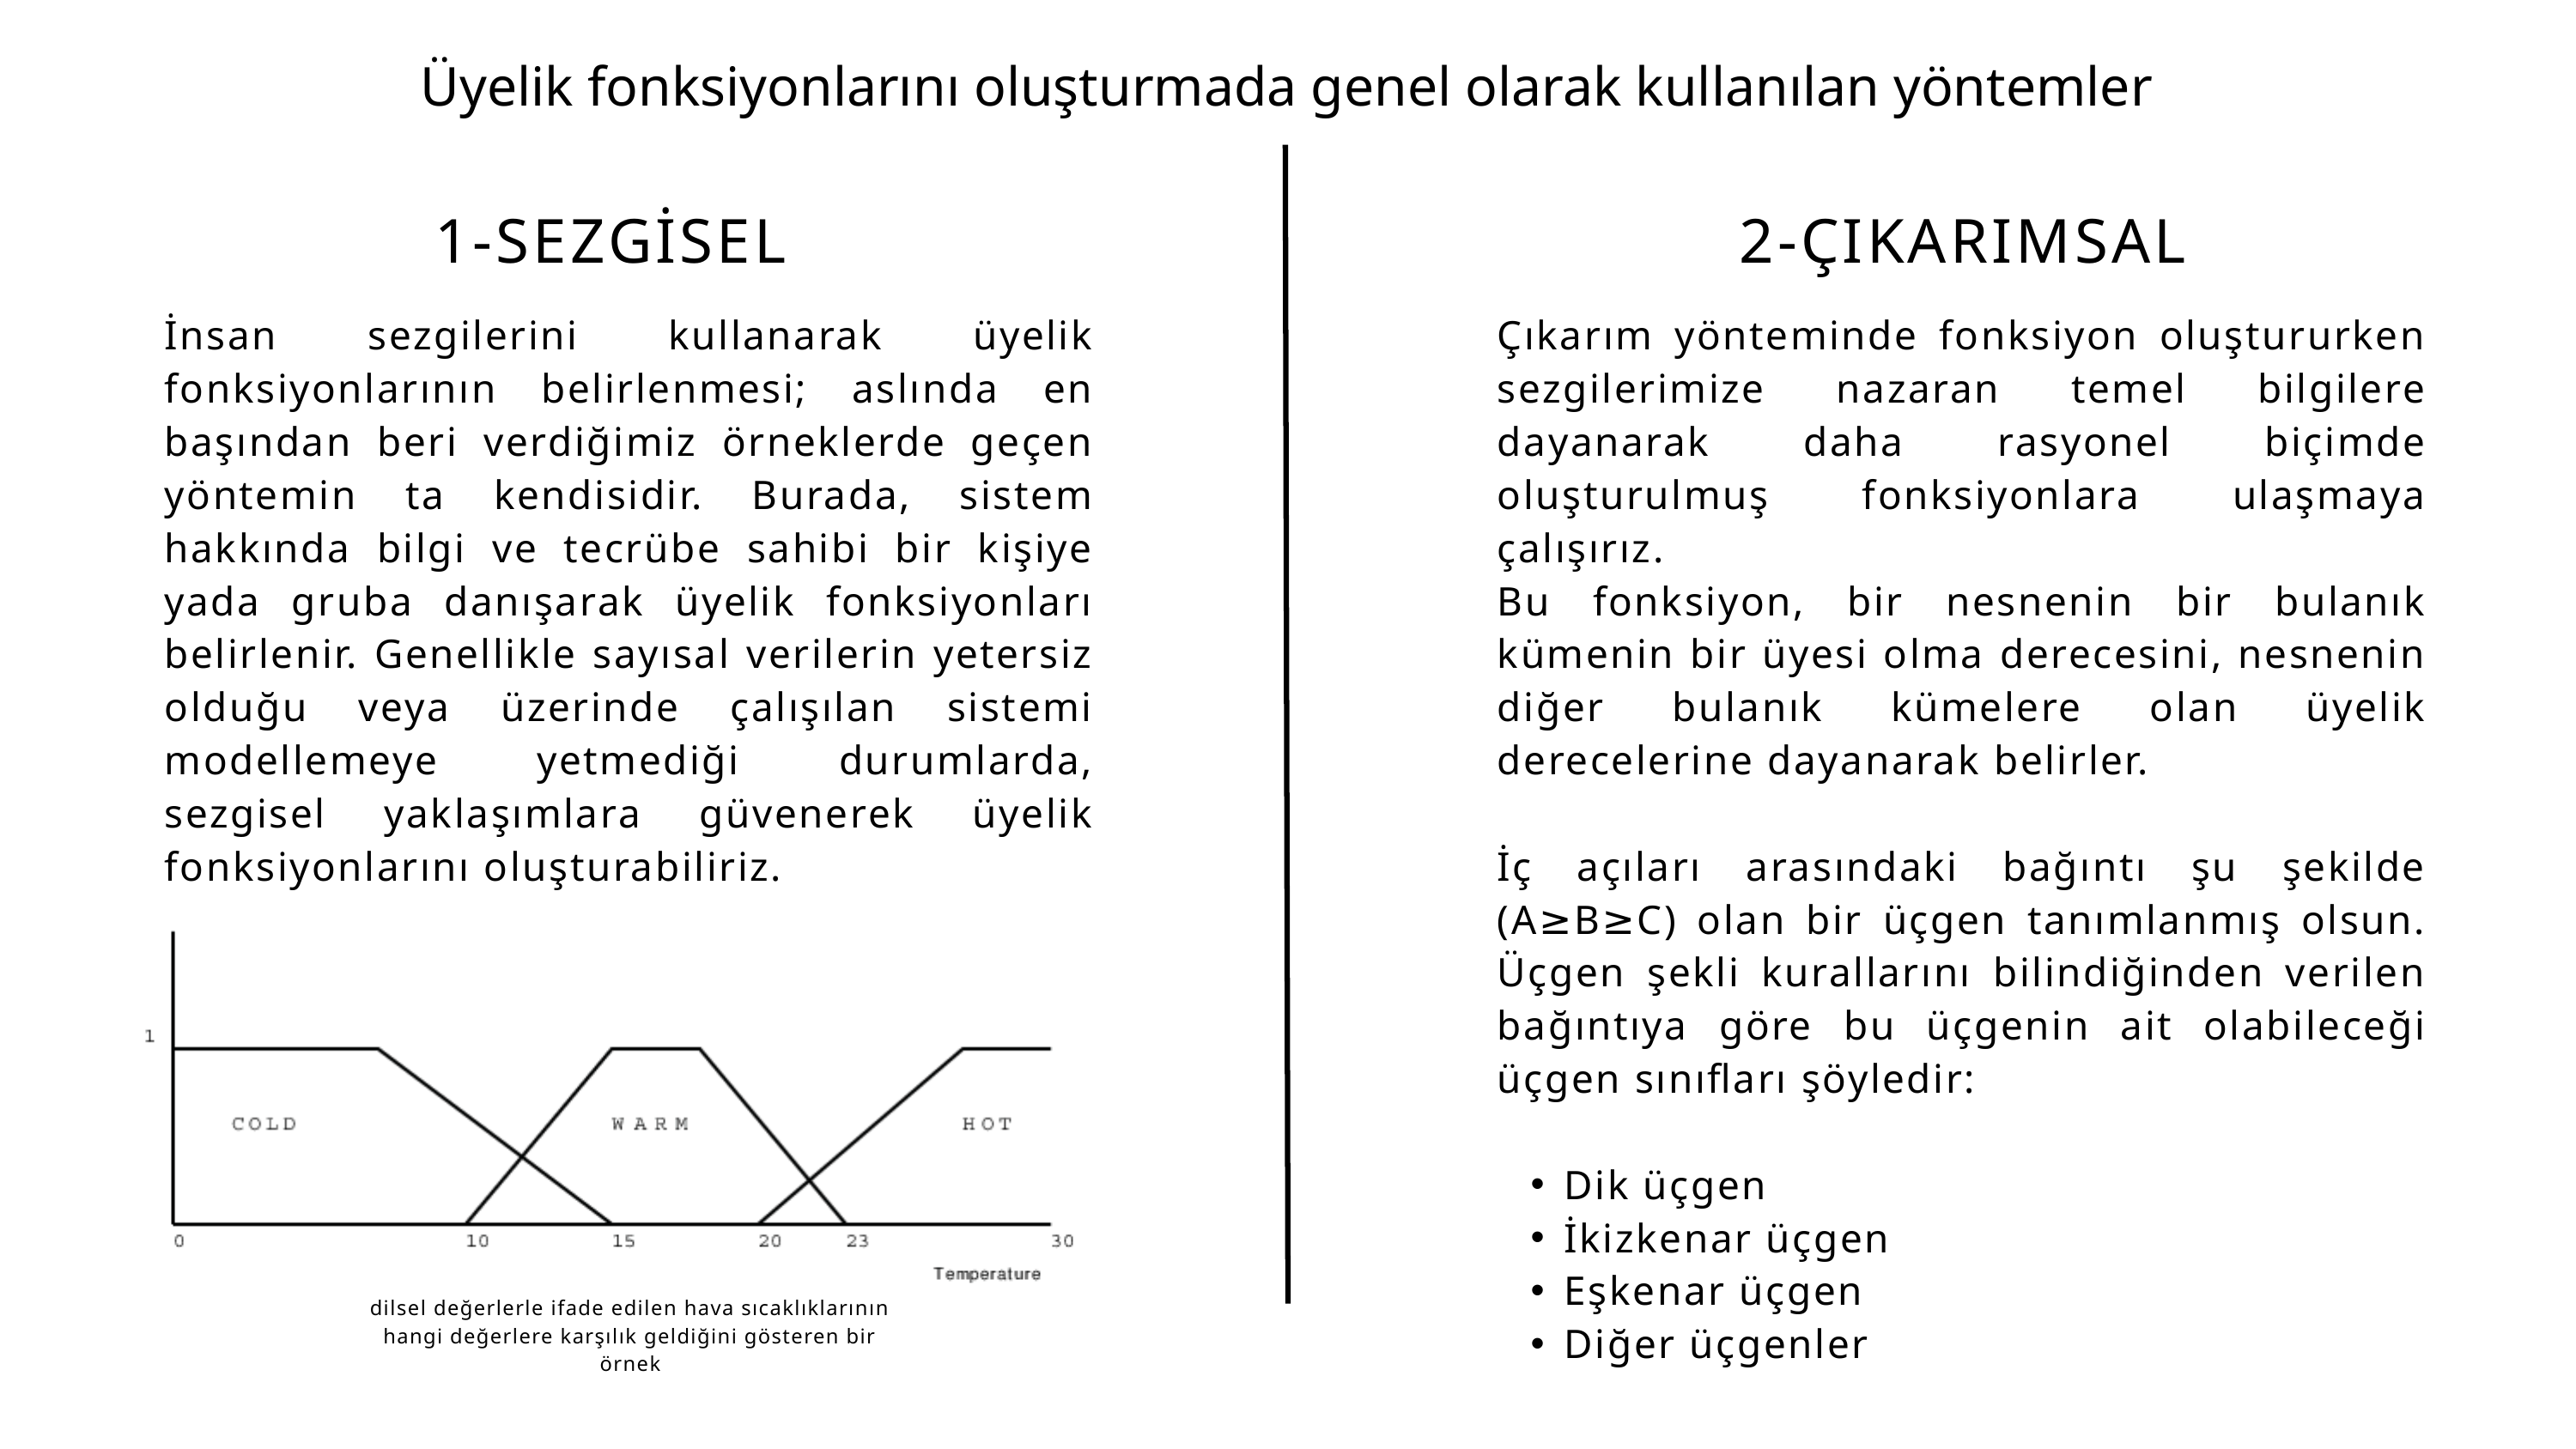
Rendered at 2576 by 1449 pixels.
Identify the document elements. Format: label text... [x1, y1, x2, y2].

text_box Çıkarım yönteminde fonksiyon oluştururken sezgilerimize nazaran temel bilgilere dayanarak daha rasyonel biçimde oluşturulmuş fonksiyonlara ulaşmaya çalışırız. Bu fonksiyon, bir nesnenin bir bulanık kümenin bir üyesi olma derecesini, nesnenin diğer bulanık kümelere olan üyelik derecelerine dayanarak belirler. İç açıları arasındaki bağıntı şu şekilde (A≥B≥C) olan bir üçgen tanımlanmış olsun. Üçgen şekli kurallarını bilindiğinden verilen bağıntıya göre bu üçgenin ait olabileceği üçgen sınıfları şöyledir: Dik üçgen İkizkenar üçgen Eşkenar üçgen Diğer üçgenler [1497, 305, 2429, 1420]
text_box dilsel değerlerle ifade edilen hava sıcaklıklarının hangi değerlere karşılık geldiğini gösteren bir örnek [349, 1292, 911, 1375]
text_box İnsan sezgilerini kullanarak üyelik fonksiyonlarının belirlenmesi; aslında en başından beri verdiğimiz örneklerde geçen yöntemin ta kendisidir. Burada, sistem hakkında bilgi ve tecrübe sahibi bir kişiye yada gruba danışarak üyelik fonksiyonları belirlenir. Genellikle sayısal verilerin yetersiz olduğu veya üzerinde çalışılan sistemi modellemeye yetmediği durumlarda, sezgisel yaklaşımlara güvenerek üyelik fonksiyonlarını oluşturabiliriz. [164, 305, 1097, 889]
text_box Üyelik fonksiyonlarını oluşturmada genel olarak kullanılan yöntemler [0, 57, 2576, 118]
text_box 2-ÇIKARIMSAL [1497, 193, 2429, 276]
text_box 1-SEZGİSEL [144, 193, 1077, 276]
text_box [144, 931, 1077, 1295]
